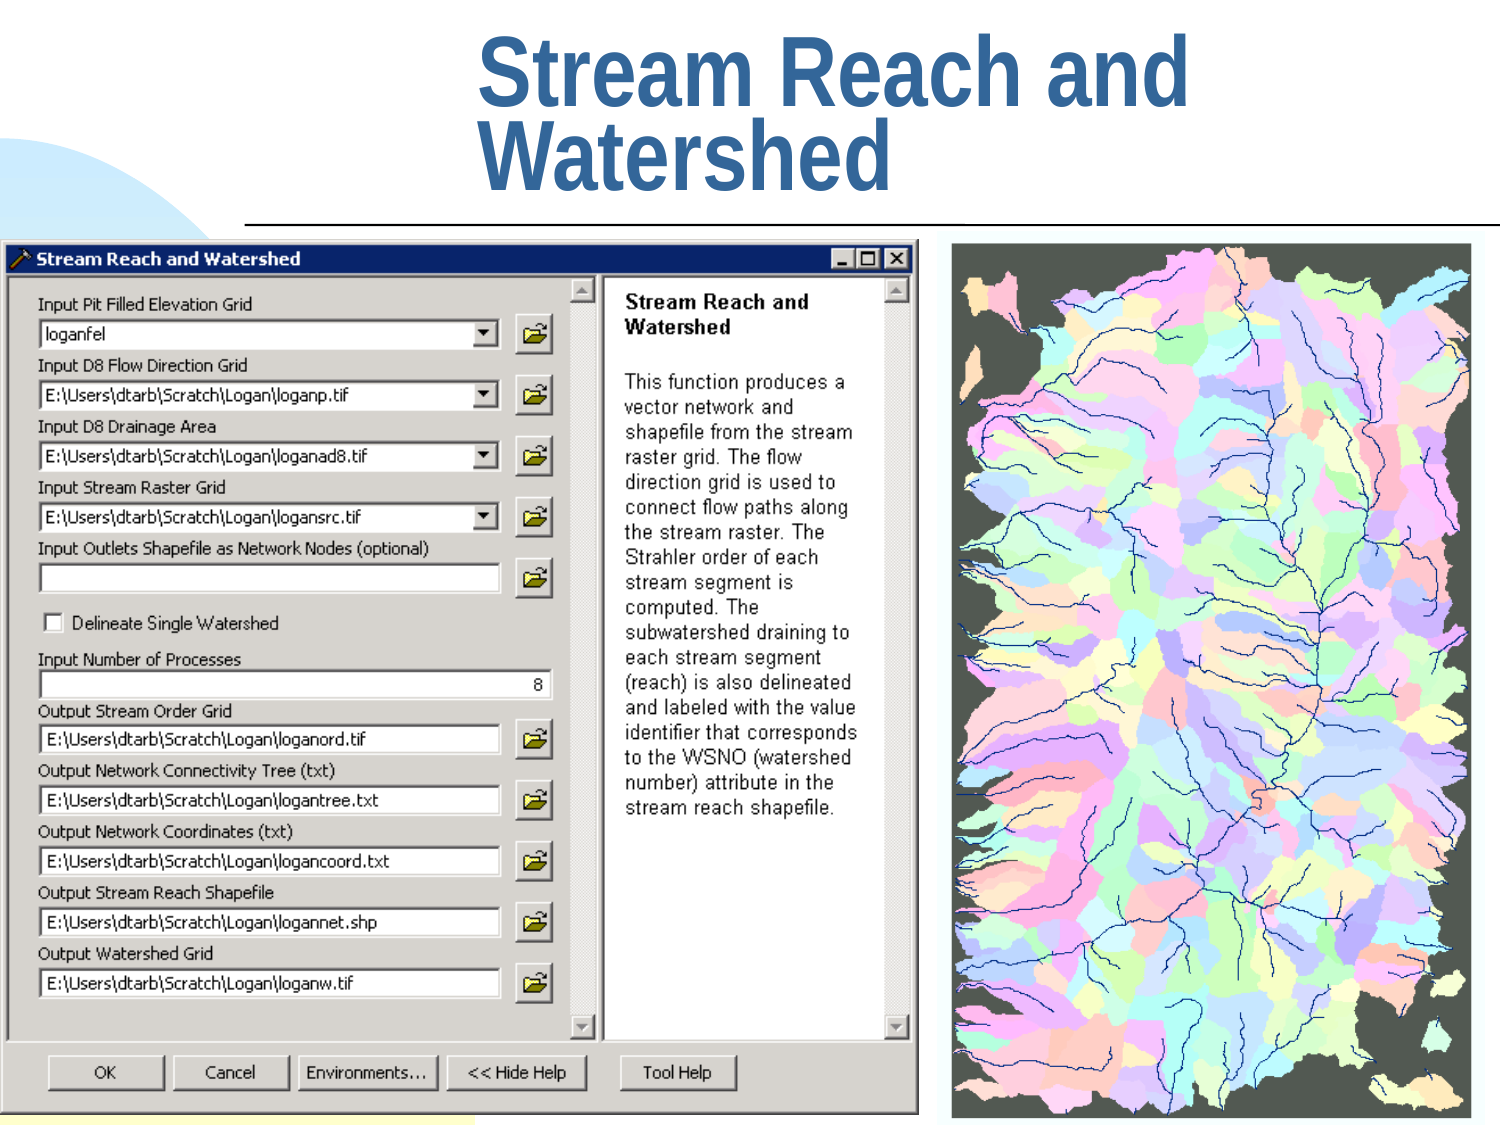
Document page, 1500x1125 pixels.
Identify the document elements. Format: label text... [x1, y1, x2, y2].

picture [937, 230, 1485, 1125]
picture [0, 239, 919, 1115]
title Stream Reach and Watershed [462, 29, 1463, 218]
